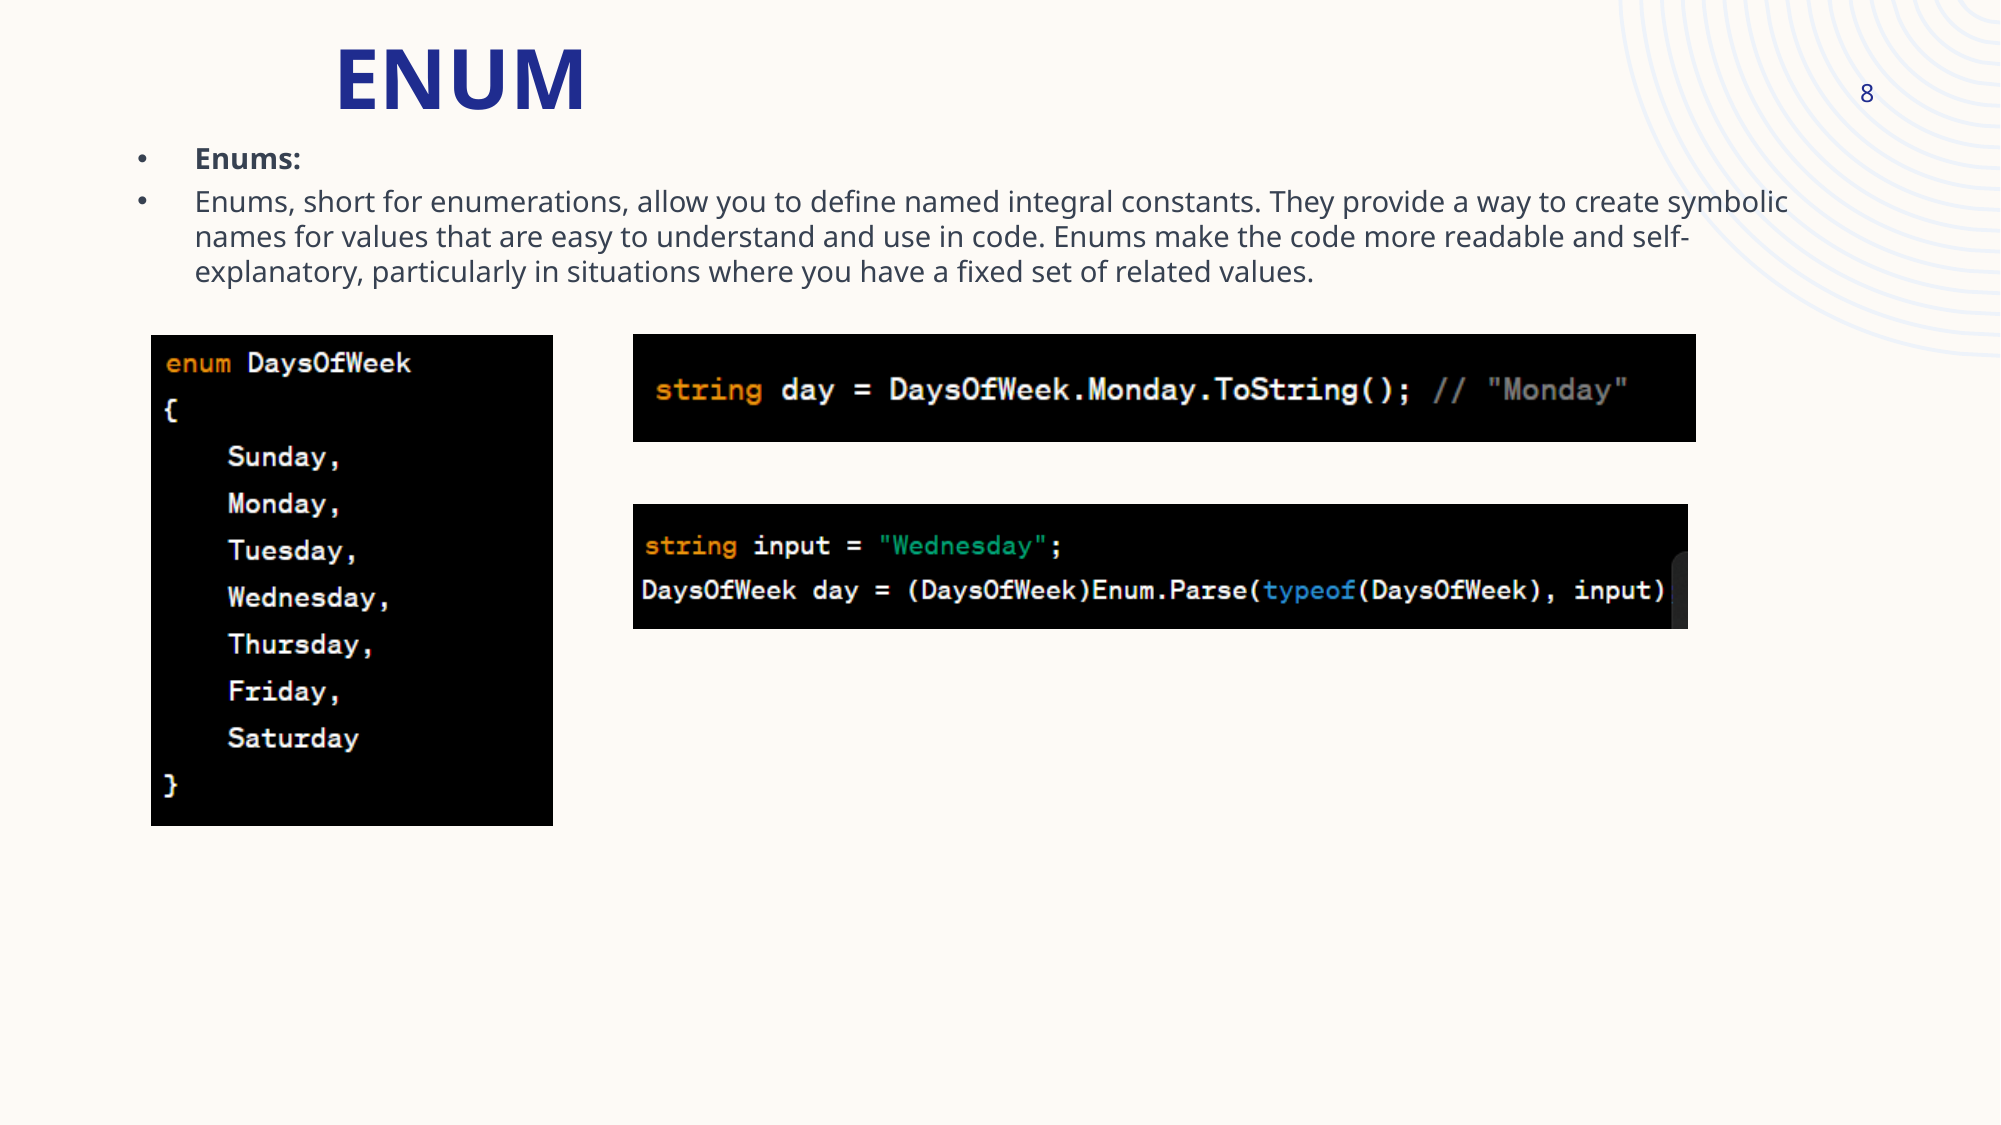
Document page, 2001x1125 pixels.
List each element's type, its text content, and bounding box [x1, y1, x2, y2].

list Enums: Enums, short for enumerations, allow you to define named integral constants. They provide a way to create symbolic names for values that are easy to understand and use in code. Enums make the code more readable and self-explanatory, particularly in situations where you have a fixed set of related values. [122, 133, 1874, 866]
picture [150, 335, 553, 826]
picture [633, 334, 1696, 442]
slide_number 8 [1712, 75, 1875, 116]
title Enum [0, 18, 1046, 134]
picture [633, 504, 1688, 629]
